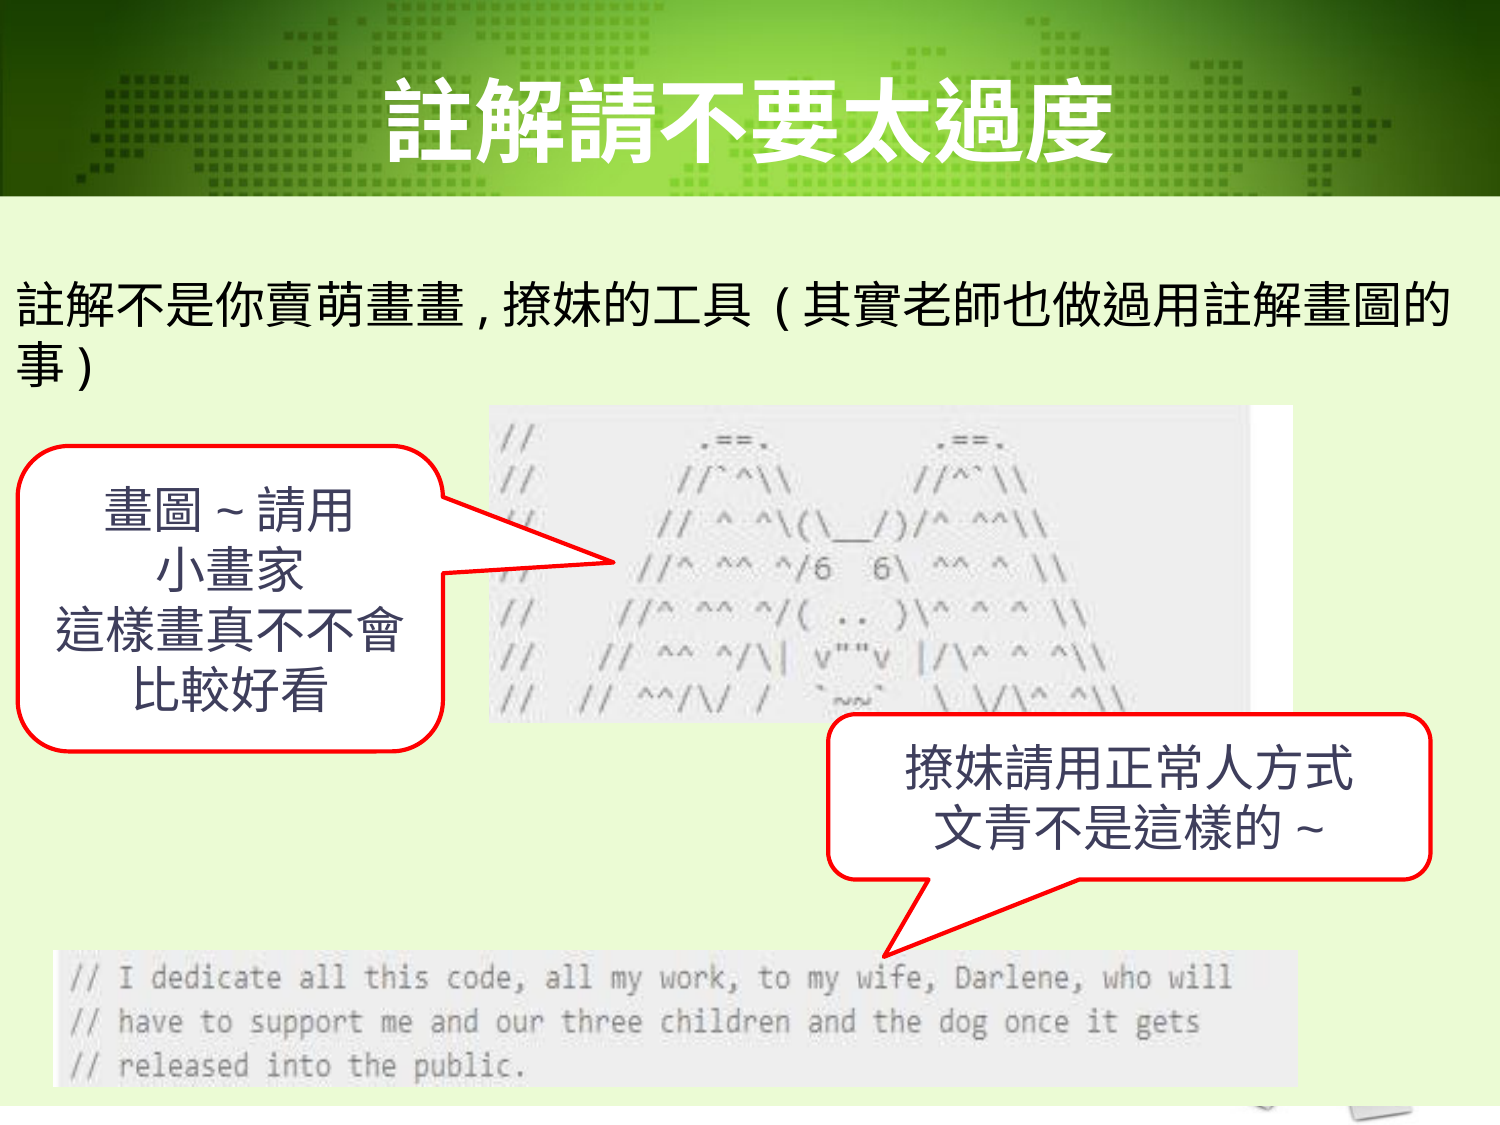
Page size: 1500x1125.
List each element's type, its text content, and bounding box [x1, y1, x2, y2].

picture [52, 950, 1299, 1087]
title 註解請不要太過度 [74, 24, 1426, 196]
picture [0, 0, 1500, 196]
list 註解不是你賣萌畫畫,撩妹的工具 (其實老師也做過用註解畫圖的事) [0, 196, 1500, 1107]
picture [489, 405, 1293, 723]
text_box 畫圖~請用 小畫家 這樣畫真不不會比較好看 [15, 443, 484, 754]
text_box 撩妹請用正常人方式 文青不是這樣的~ [826, 712, 1433, 949]
picture [0, 1107, 1500, 1125]
